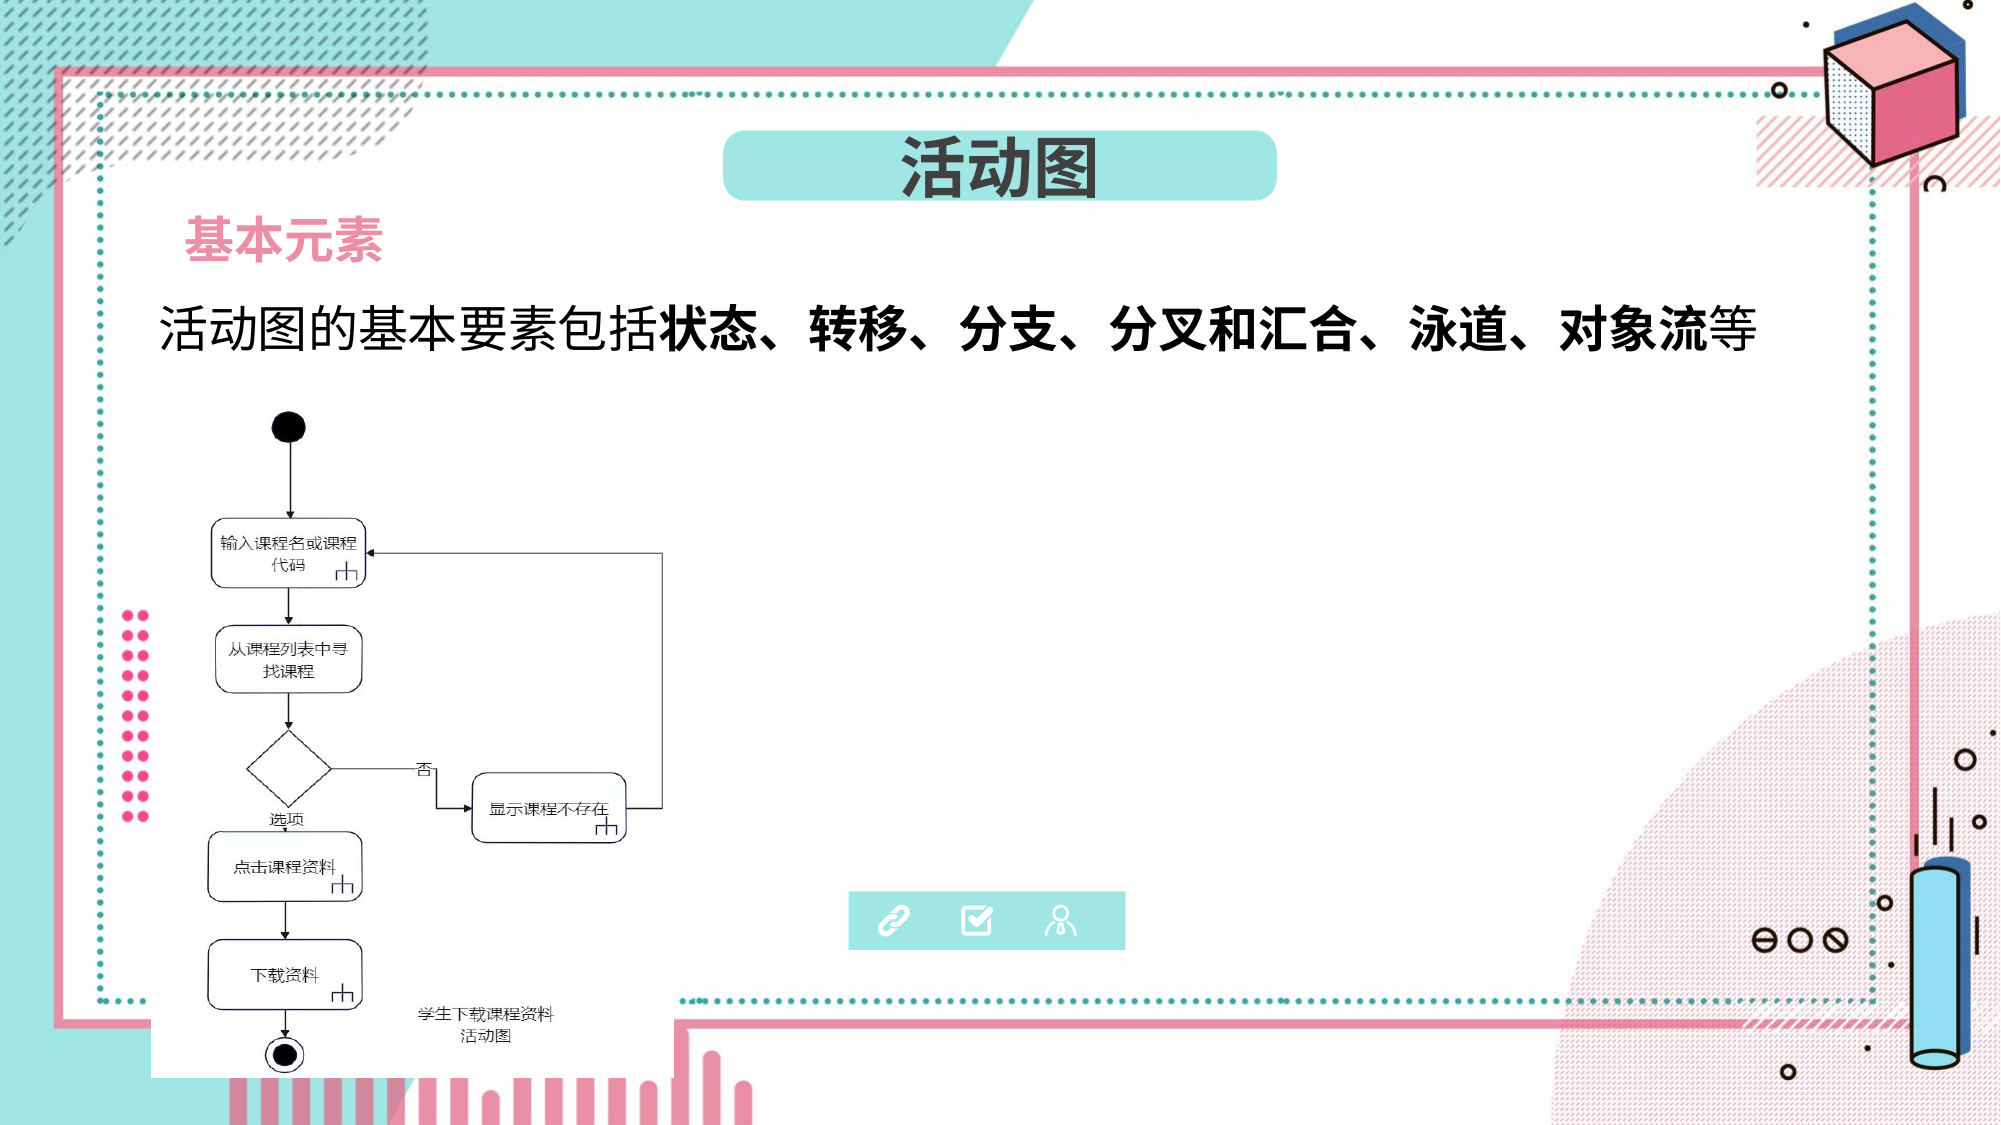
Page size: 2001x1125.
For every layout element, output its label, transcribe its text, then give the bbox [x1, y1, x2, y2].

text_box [848, 891, 1126, 950]
text_box 活动图 [722, 129, 1278, 202]
text_box 基本元素 [169, 200, 400, 276]
text_box 活动图的基本要素包括状态、转移、分支、分叉和汇合、泳道、对象流等 [143, 289, 1780, 365]
picture [0, 0, 2001, 1125]
